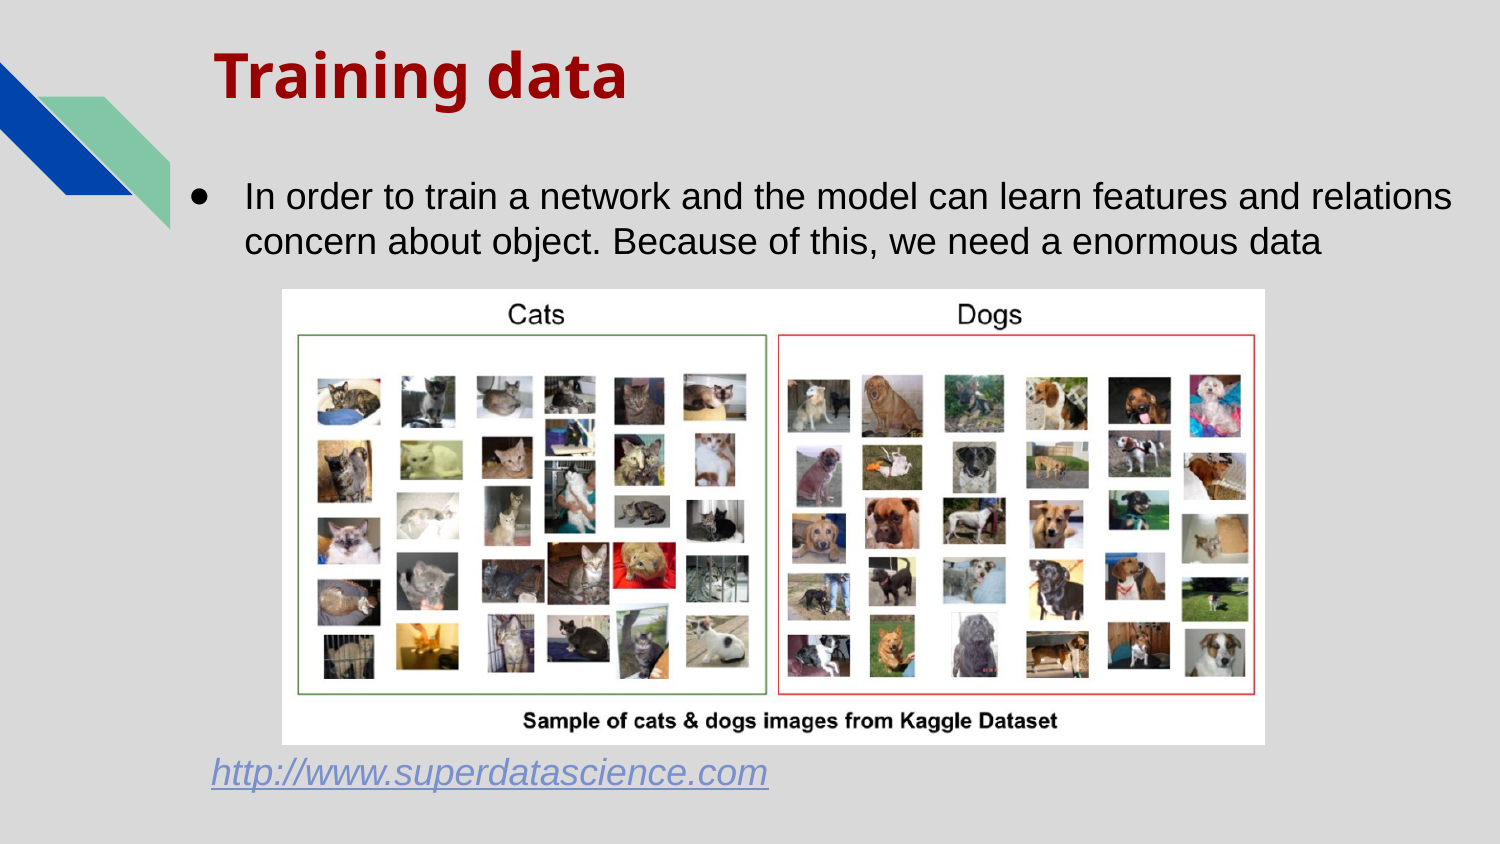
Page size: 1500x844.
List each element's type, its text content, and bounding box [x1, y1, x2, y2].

title Training data [182, 21, 687, 112]
text_box http://www.superdatascience.com [195, 733, 1275, 833]
picture [282, 289, 1266, 745]
text_box In order to train a network and the model can learn features and relations concern about object. Because of this, we need a enormous data [154, 156, 1480, 268]
